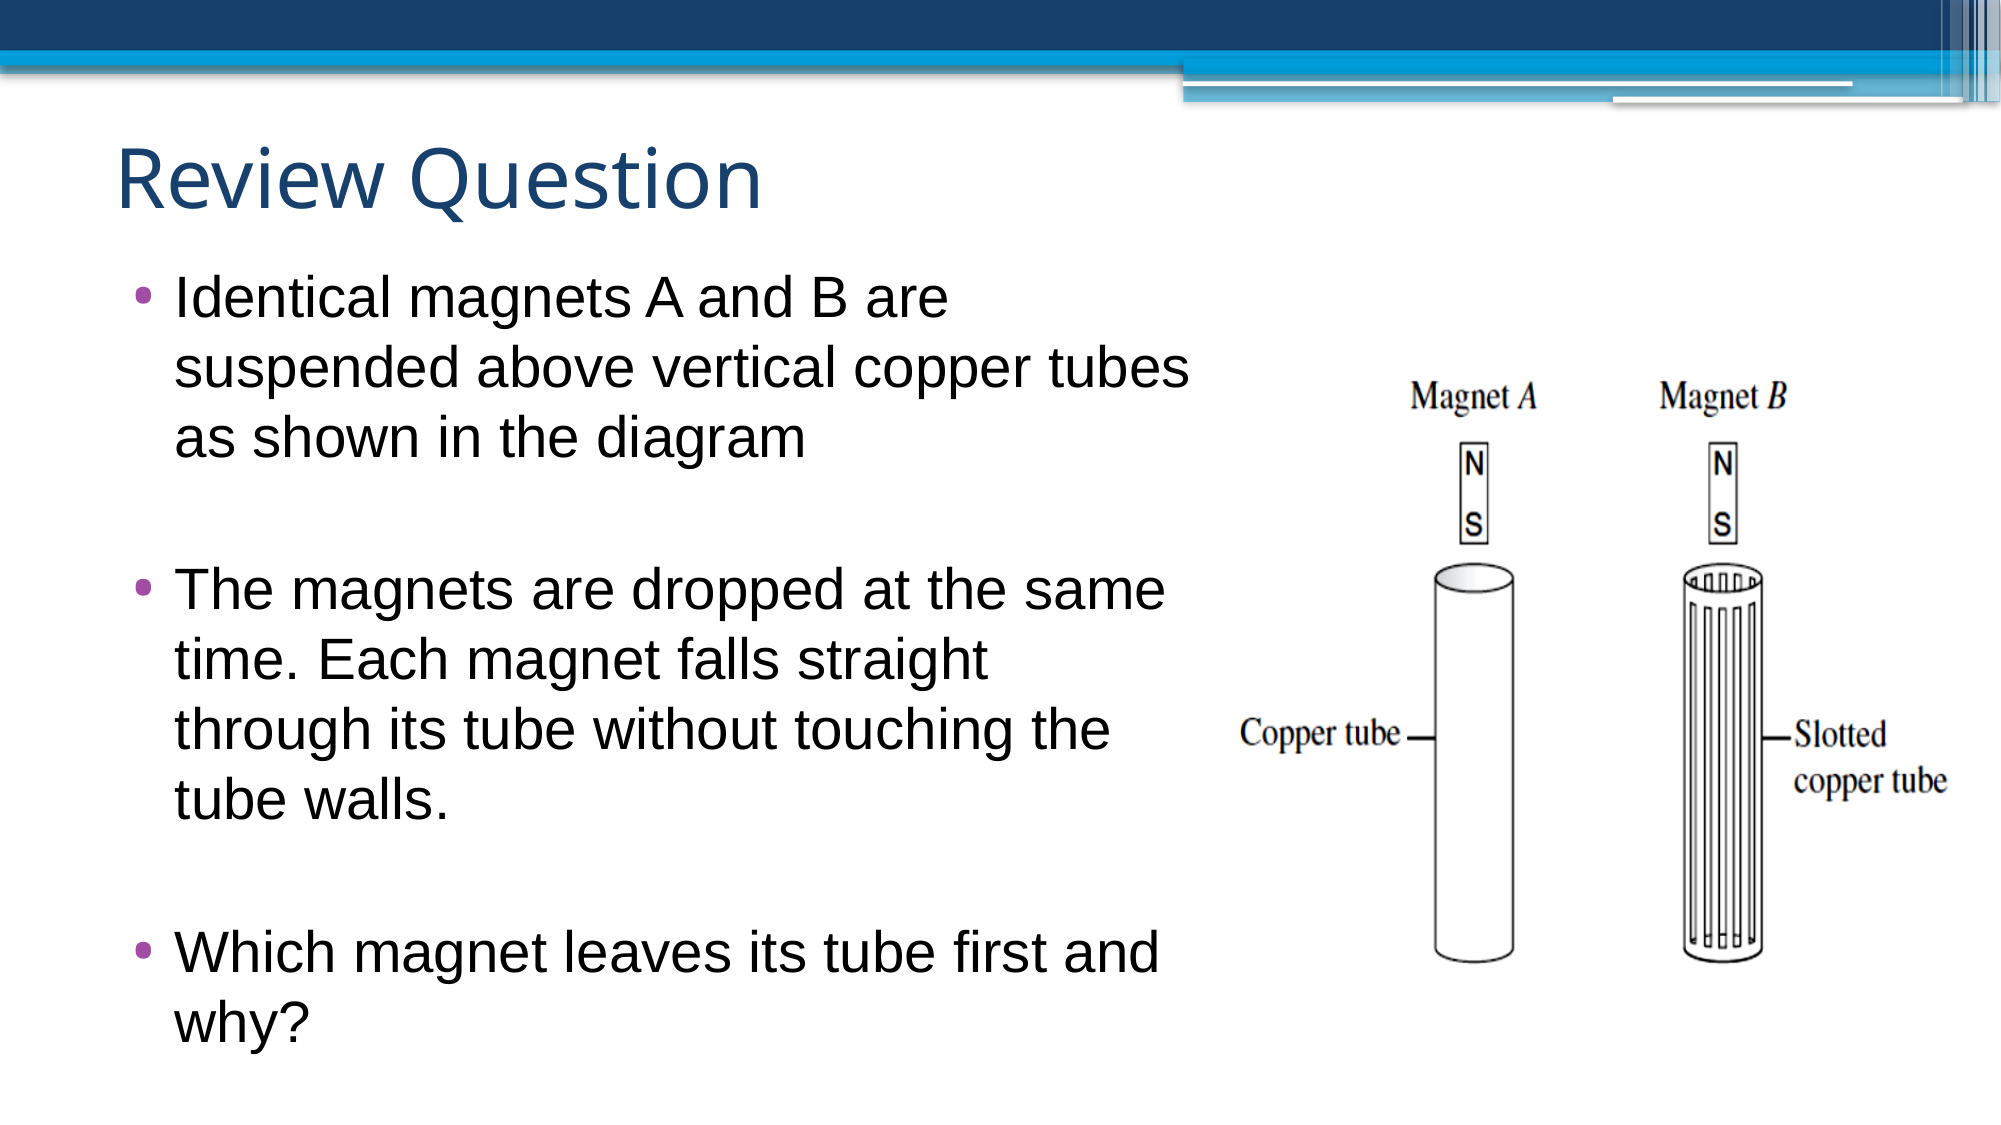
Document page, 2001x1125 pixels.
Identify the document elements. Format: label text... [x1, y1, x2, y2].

picture [1207, 361, 2000, 988]
title Review Question [99, 87, 1900, 263]
list Identical magnets A and B are suspended above vertical copper tubes as shown in the diagram The magnets are dropped at the same time. Each magnet falls straight through its tube without touching the tube walls. Which magnet leaves its tube first and why? [99, 251, 1208, 961]
